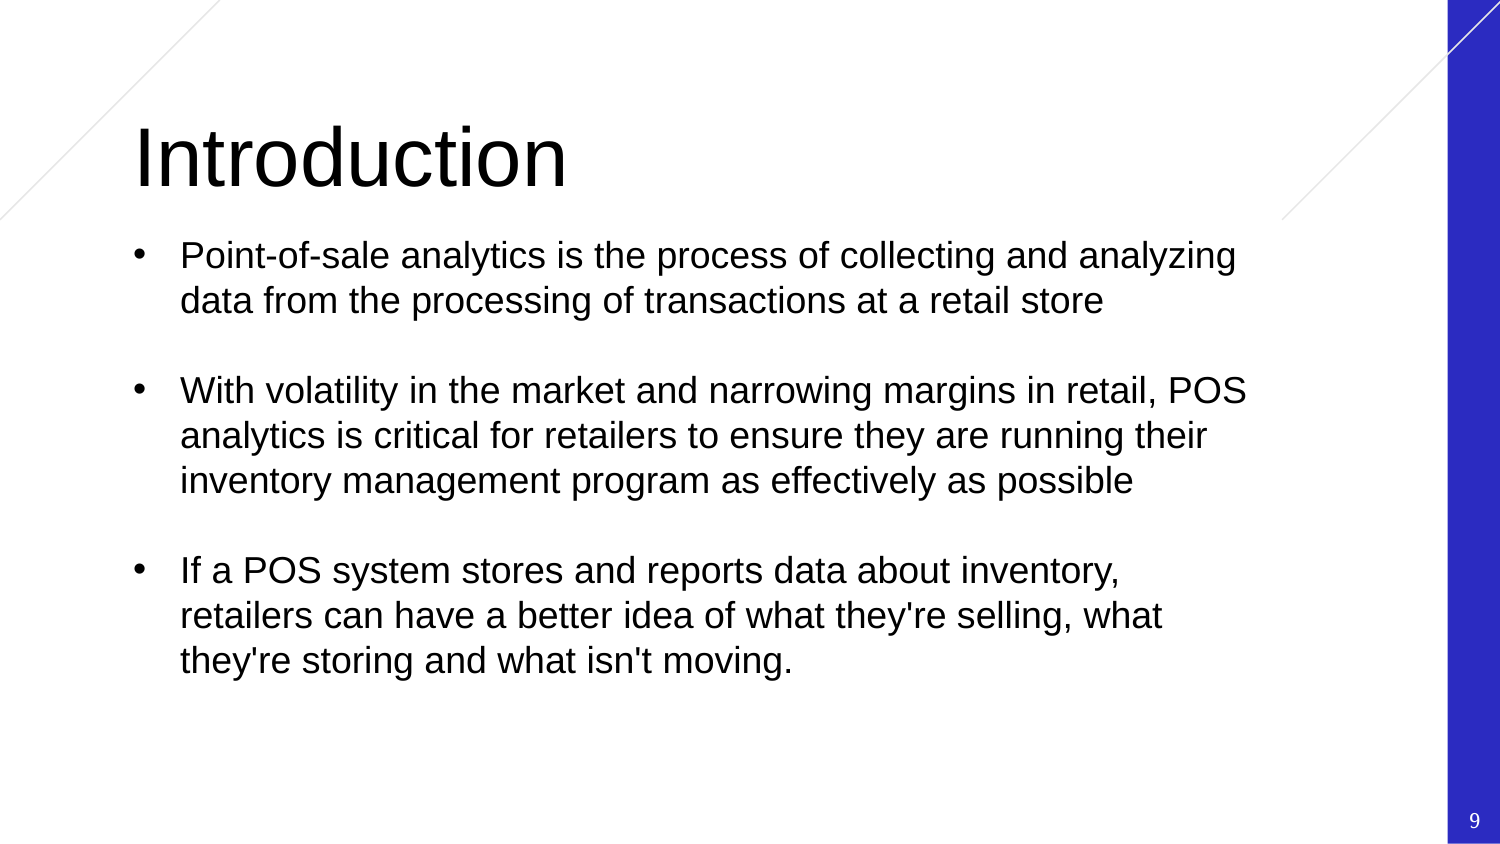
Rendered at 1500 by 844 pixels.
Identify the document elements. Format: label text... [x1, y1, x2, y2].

slide_number 9 [1447, 799, 1500, 844]
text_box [1281, 0, 1500, 221]
text_box Point-of-sale analytics is the process of collecting and analyzing data from the processing of transactions at a retail store With volatility in the market and narrowing margins in retail, POS analytics is critical for retailers to ensure they are running their inventory management program as effectively as possible If a POS system stores and reports data about inventory, retailers can have a better idea of what they're selling, what they're storing and what isn't moving. [118, 223, 1278, 689]
title Introduction [118, 88, 1276, 183]
